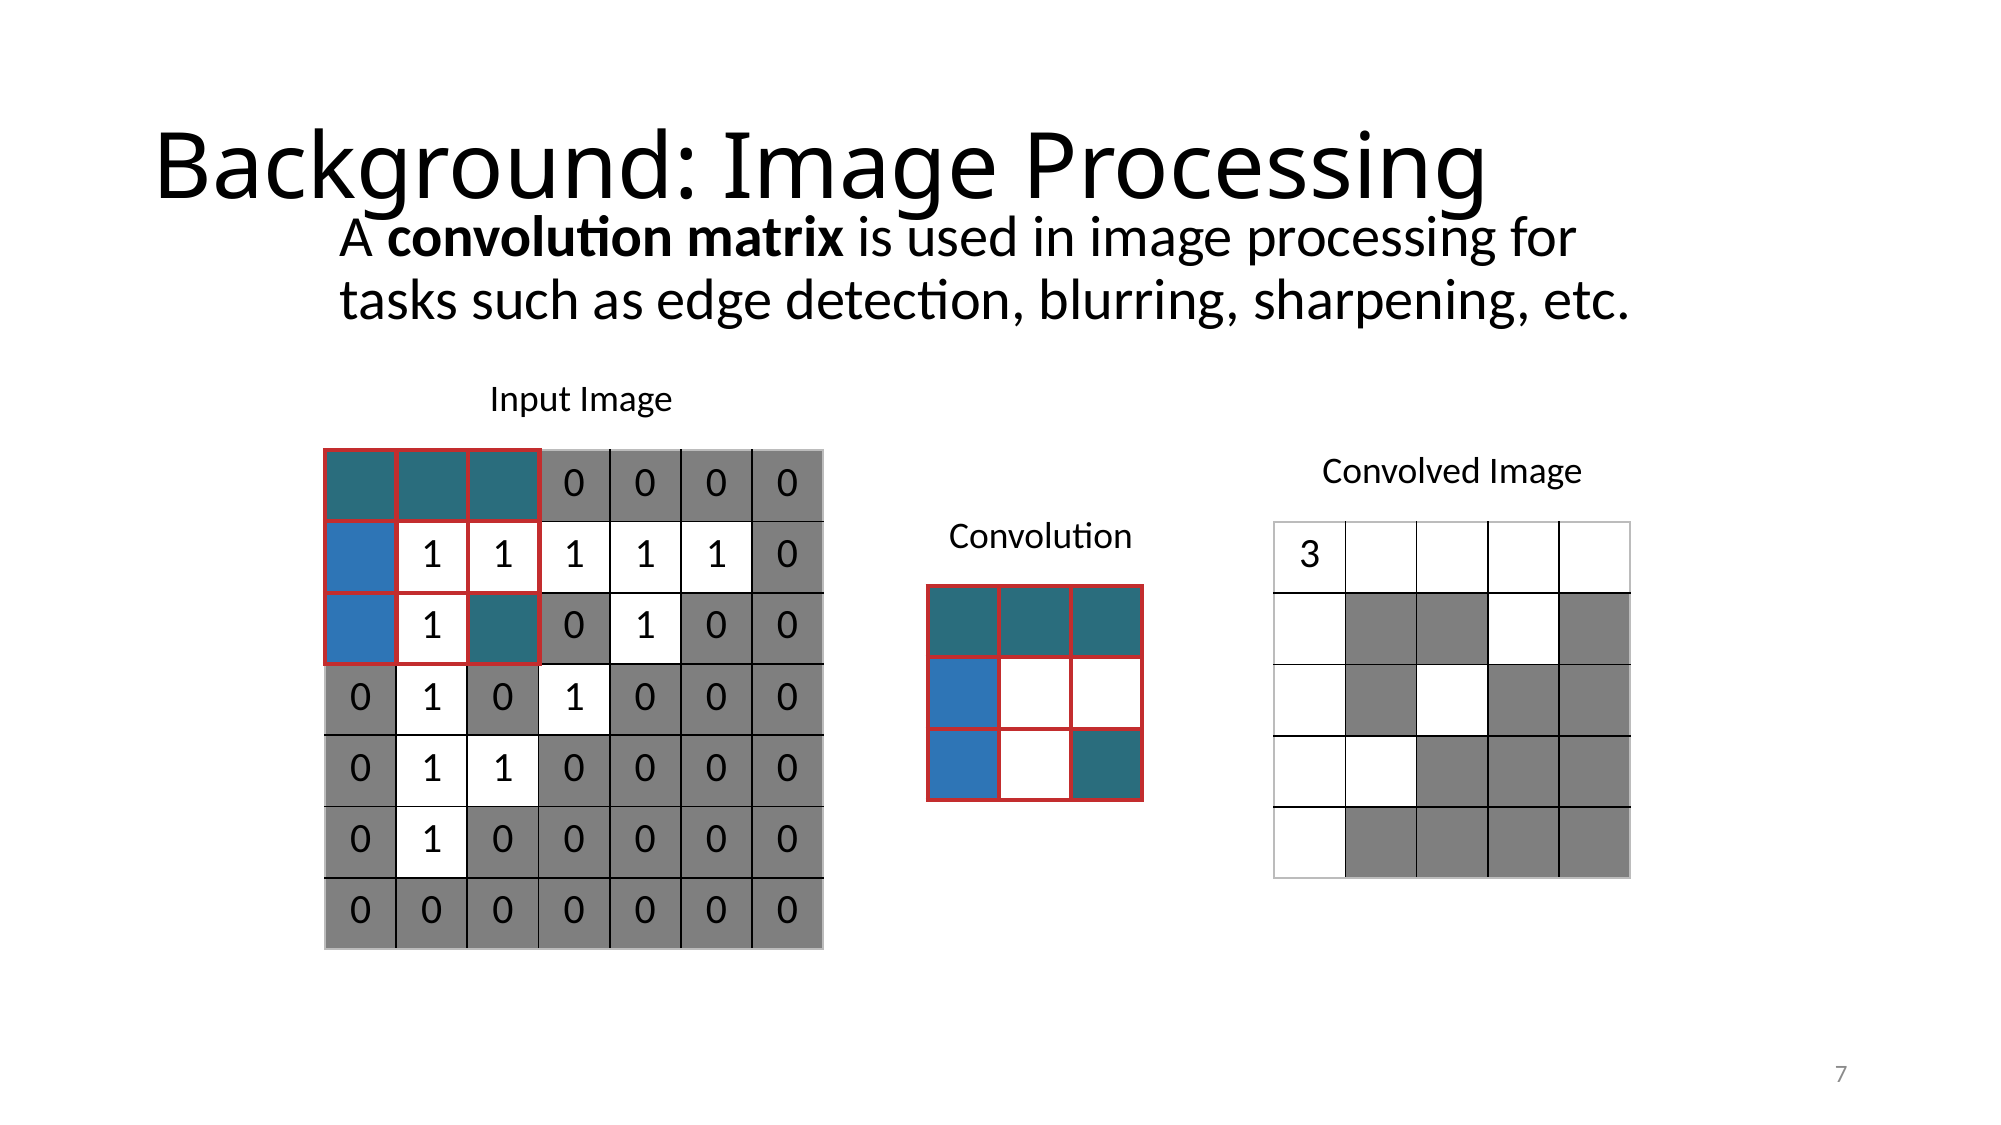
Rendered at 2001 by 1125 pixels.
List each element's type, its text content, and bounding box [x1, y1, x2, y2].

table_cell [1346, 808, 1416, 877]
table_cell 0 [682, 879, 751, 948]
table_header [1001, 588, 1069, 655]
table_cell 0 [468, 666, 538, 734]
table_cell 0 [682, 807, 751, 877]
table_cell [930, 659, 997, 727]
table_header [1073, 588, 1140, 655]
table_cell [1001, 659, 1069, 727]
table_cell [470, 595, 537, 662]
table_header [1489, 523, 1558, 592]
list A convolution matrix is used in image processing for tasks such as edge detection, blurring, sharpening, etc. [324, 198, 1675, 364]
table_cell 0 [468, 879, 538, 948]
table_cell [1417, 594, 1487, 664]
table_cell 0 [539, 879, 609, 948]
table_header [1560, 523, 1629, 592]
table_header [930, 588, 997, 655]
table_cell 0 [753, 594, 822, 663]
table_cell 1 [542, 522, 609, 592]
table_cell 0 [326, 736, 395, 806]
table_cell 0 [753, 522, 822, 592]
table_cell [1489, 808, 1558, 877]
table_cell 1 [397, 666, 466, 734]
table_cell [327, 595, 394, 662]
table_cell [470, 523, 537, 591]
text_box Convolved Image [1296, 436, 1610, 502]
table_cell 0 [753, 879, 822, 948]
table_cell 1 [397, 736, 466, 806]
table_cell [1346, 594, 1416, 664]
table_cell 1 [539, 665, 609, 734]
table_cell [1275, 737, 1345, 806]
table_cell 1 [611, 522, 680, 592]
table_cell [327, 523, 394, 591]
text_box Input Image [468, 363, 695, 429]
table_cell 0 [753, 665, 822, 734]
table_cell 0 [542, 594, 609, 663]
table_cell 0 [753, 736, 822, 806]
table_cell [1417, 665, 1487, 735]
table_cell 0 [539, 807, 609, 877]
table_cell 0 [753, 807, 822, 877]
table_cell 0 [326, 807, 395, 877]
table_cell [1560, 737, 1629, 806]
table_header [1417, 523, 1487, 592]
table_cell [1001, 731, 1069, 798]
table_header [1346, 523, 1416, 592]
text_box Convolution [927, 500, 1155, 566]
table_cell [1346, 665, 1416, 735]
table_cell [1560, 665, 1629, 735]
table_cell [1346, 737, 1416, 806]
table_header [399, 452, 466, 519]
table_cell 0 [682, 665, 751, 734]
table_cell [1489, 737, 1558, 806]
table_cell 0 [682, 594, 751, 663]
table_header 0 [611, 451, 680, 521]
table_cell [1073, 659, 1140, 727]
table_cell 0 [539, 736, 609, 806]
table_cell 1 [468, 736, 538, 806]
table_header 3 [1275, 523, 1345, 592]
table_cell [1489, 594, 1558, 664]
table_cell [930, 731, 997, 798]
table_cell [1560, 808, 1629, 877]
table_cell 1 [682, 522, 751, 592]
table_cell 0 [682, 736, 751, 806]
table_cell [399, 523, 466, 591]
table_cell [1417, 737, 1487, 806]
table_cell 0 [611, 665, 680, 734]
table_cell [1489, 665, 1558, 735]
table_cell 0 [611, 807, 680, 877]
table_cell [1275, 808, 1345, 877]
table_header 0 [542, 451, 609, 521]
table_header 0 [682, 451, 751, 521]
table_cell [1275, 665, 1345, 735]
table_cell [399, 595, 466, 662]
table_cell 0 [397, 879, 466, 948]
table_cell 1 [611, 594, 680, 663]
title Background: Image Processing [137, 59, 1863, 278]
table_cell [1560, 594, 1629, 664]
table_cell 0 [611, 736, 680, 806]
table_cell [1073, 731, 1140, 798]
table_header [470, 452, 537, 519]
table_cell 0 [611, 879, 680, 948]
table_cell 0 [468, 807, 538, 877]
table_header [327, 452, 394, 519]
slide_number 7 [1412, 1042, 1863, 1103]
table_cell 1 [397, 807, 466, 877]
table_cell [1275, 594, 1345, 664]
table_cell 0 [326, 666, 395, 734]
table_cell [1417, 808, 1487, 877]
table_cell 0 [326, 879, 395, 948]
table_header 0 [753, 451, 822, 521]
